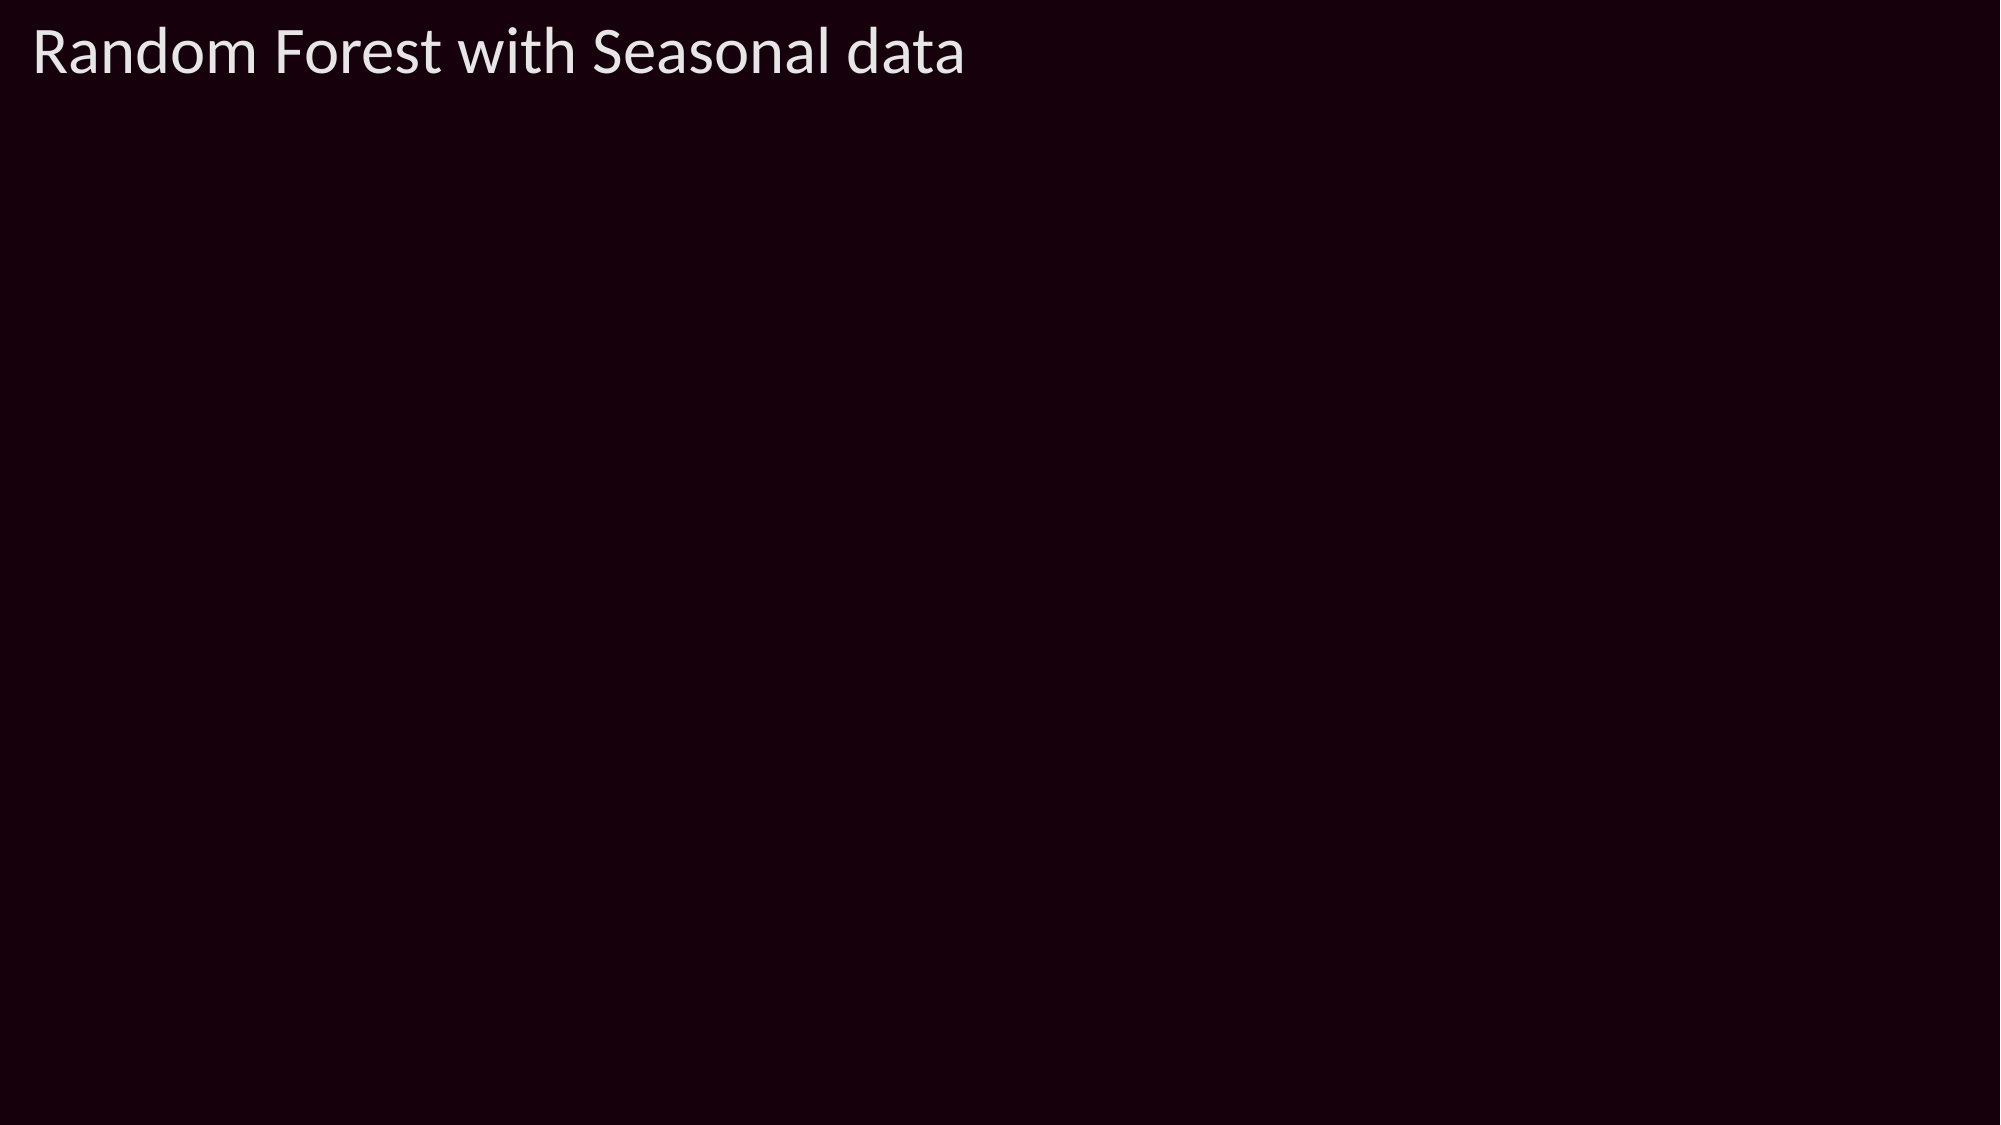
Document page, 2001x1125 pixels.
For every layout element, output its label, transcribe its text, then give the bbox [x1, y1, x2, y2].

text_box Random Forest with Seasonal data [17, 0, 998, 95]
